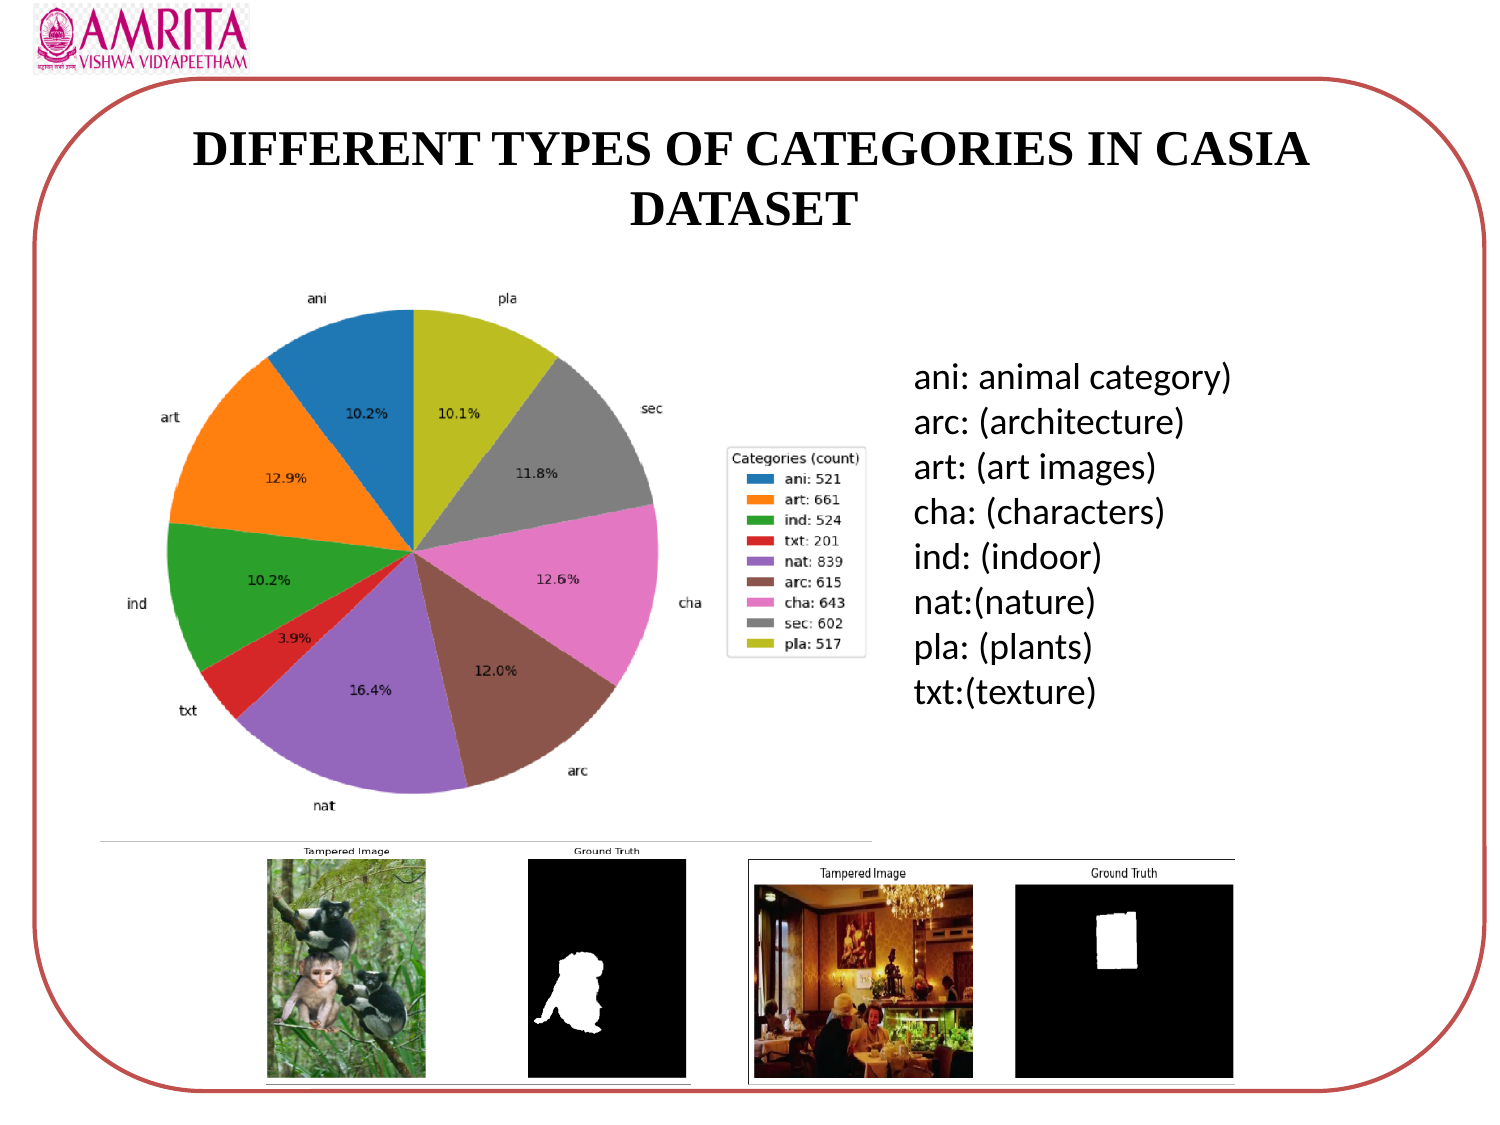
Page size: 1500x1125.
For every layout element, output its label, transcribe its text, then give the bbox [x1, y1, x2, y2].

picture [33, 2, 251, 76]
title DIFFERENT TYPES OF CATEGORIES IN CASIA DATASET [75, 161, 1425, 249]
text_box ani: animal category) arc: (architecture) art: (art images) cha: (characters) ind: (indoor) nat:(nature) pla: (plants) txt:(texture) [898, 344, 1441, 720]
text_box [32, 76, 1487, 1094]
picture [100, 249, 1235, 1085]
